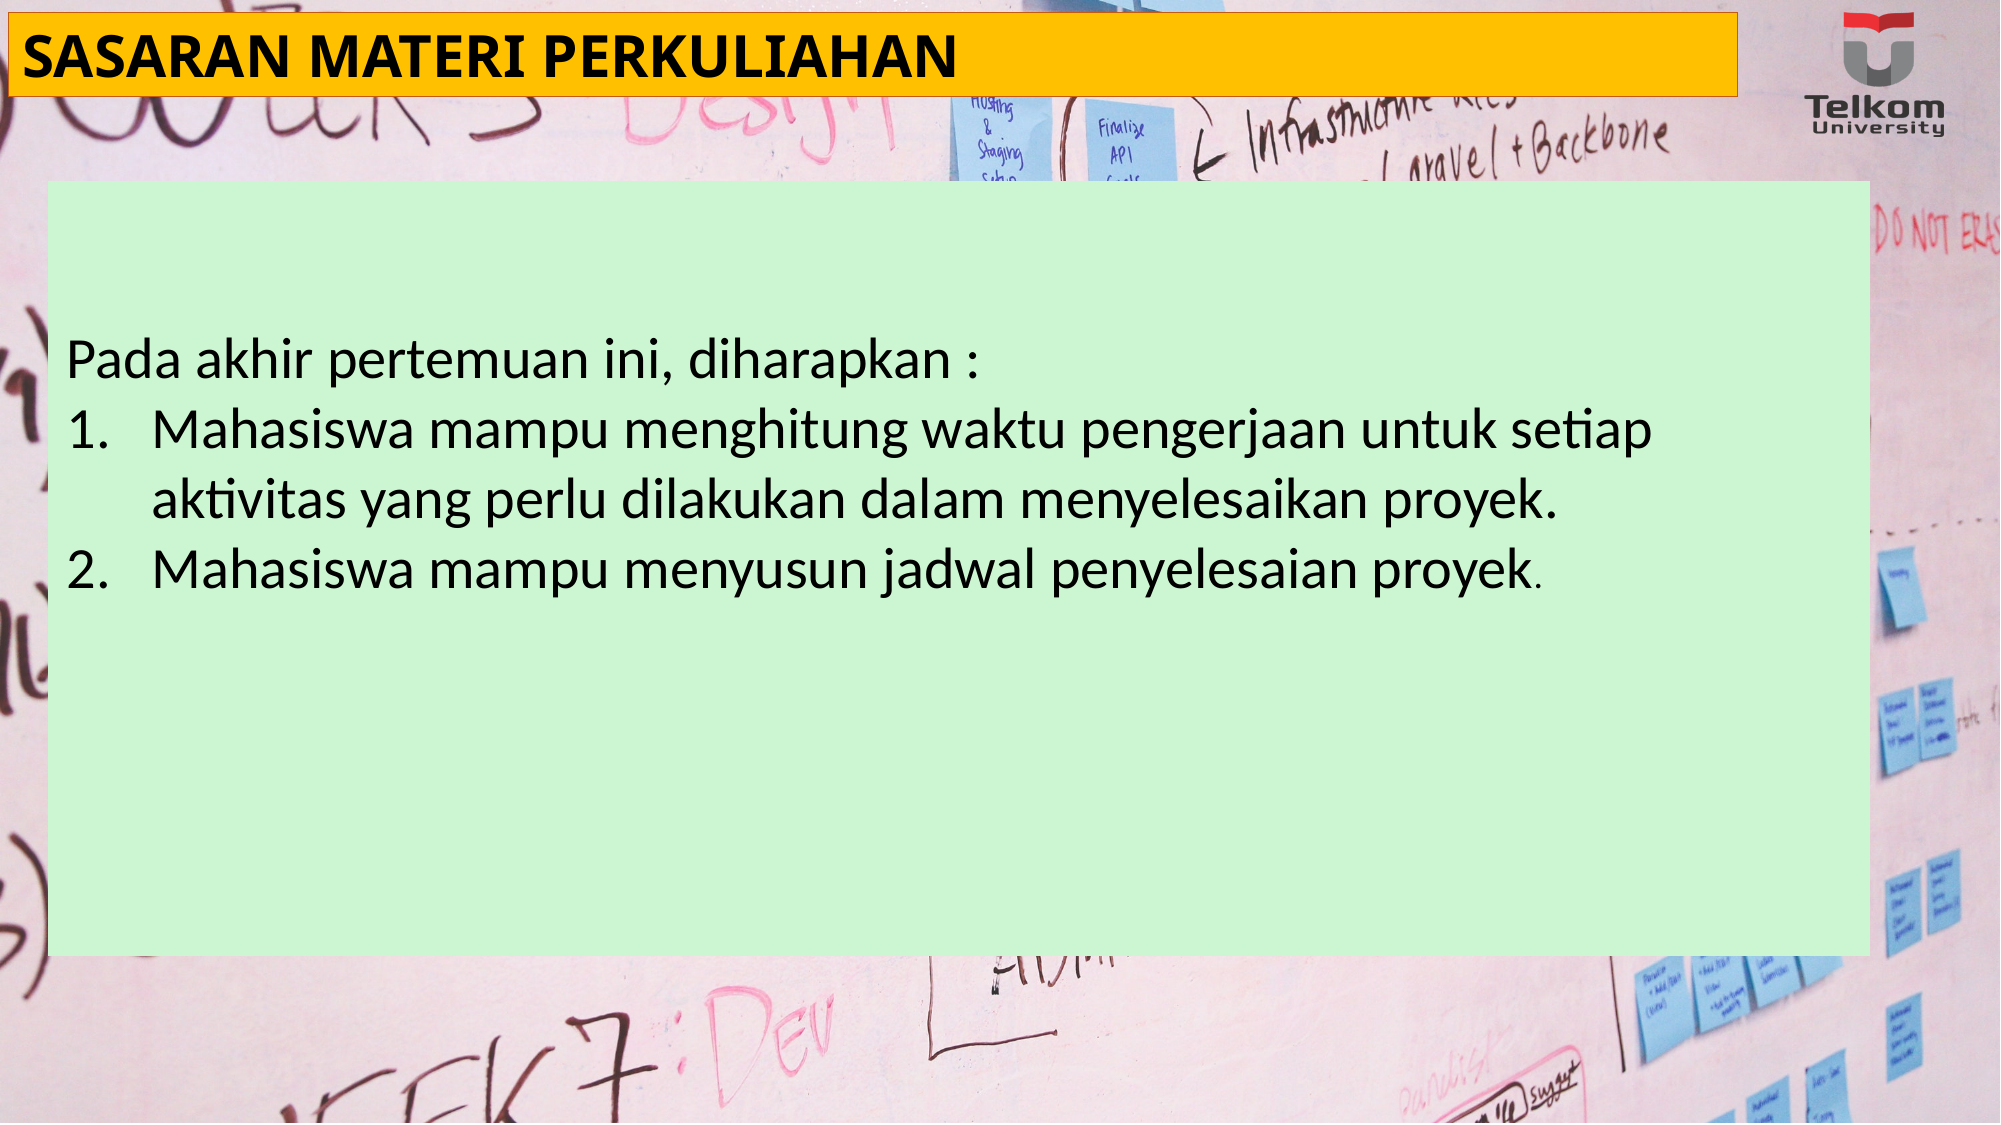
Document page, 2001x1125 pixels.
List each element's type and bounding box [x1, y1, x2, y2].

text_box [48, 161, 1870, 956]
picture [0, 0, 2000, 1123]
